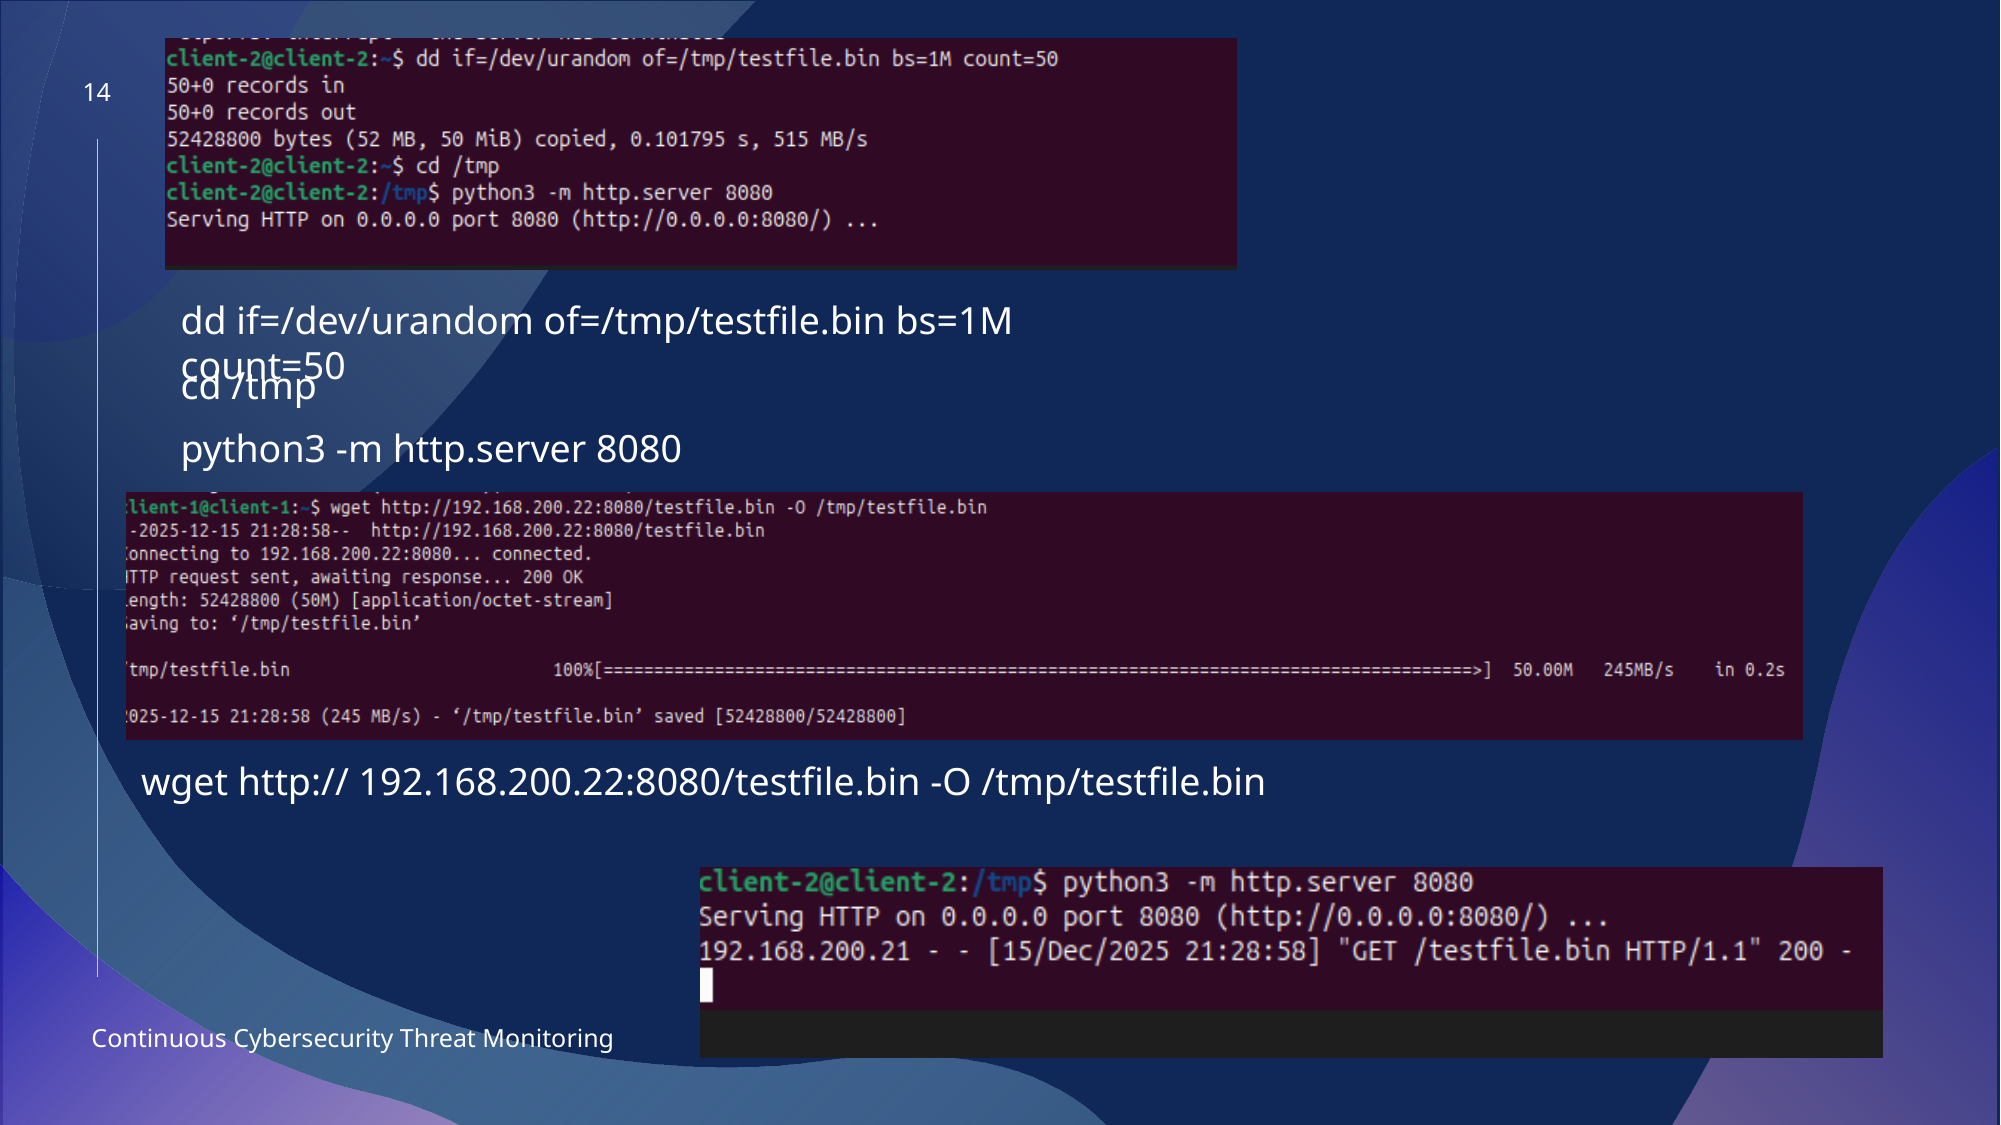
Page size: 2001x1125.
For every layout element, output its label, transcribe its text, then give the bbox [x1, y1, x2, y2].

text_box cd /tmp [165, 347, 1167, 415]
picture [165, 38, 1237, 271]
text_box dd if=/dev/urandom of=/tmp/testfile.bin bs=1M count=50 [165, 289, 1167, 347]
picture [700, 867, 1883, 1058]
footer Continuous Cybersecurity Threat Monitoring [76, 1015, 914, 1061]
slide_number 14 [53, 67, 140, 119]
text_box wget http:// 192.168.200.22:8080/testfile.bin -O /tmp/testfile.bin [126, 750, 1683, 811]
picture [126, 492, 1803, 740]
text_box python3 -m http.server 8080 [165, 415, 1167, 477]
